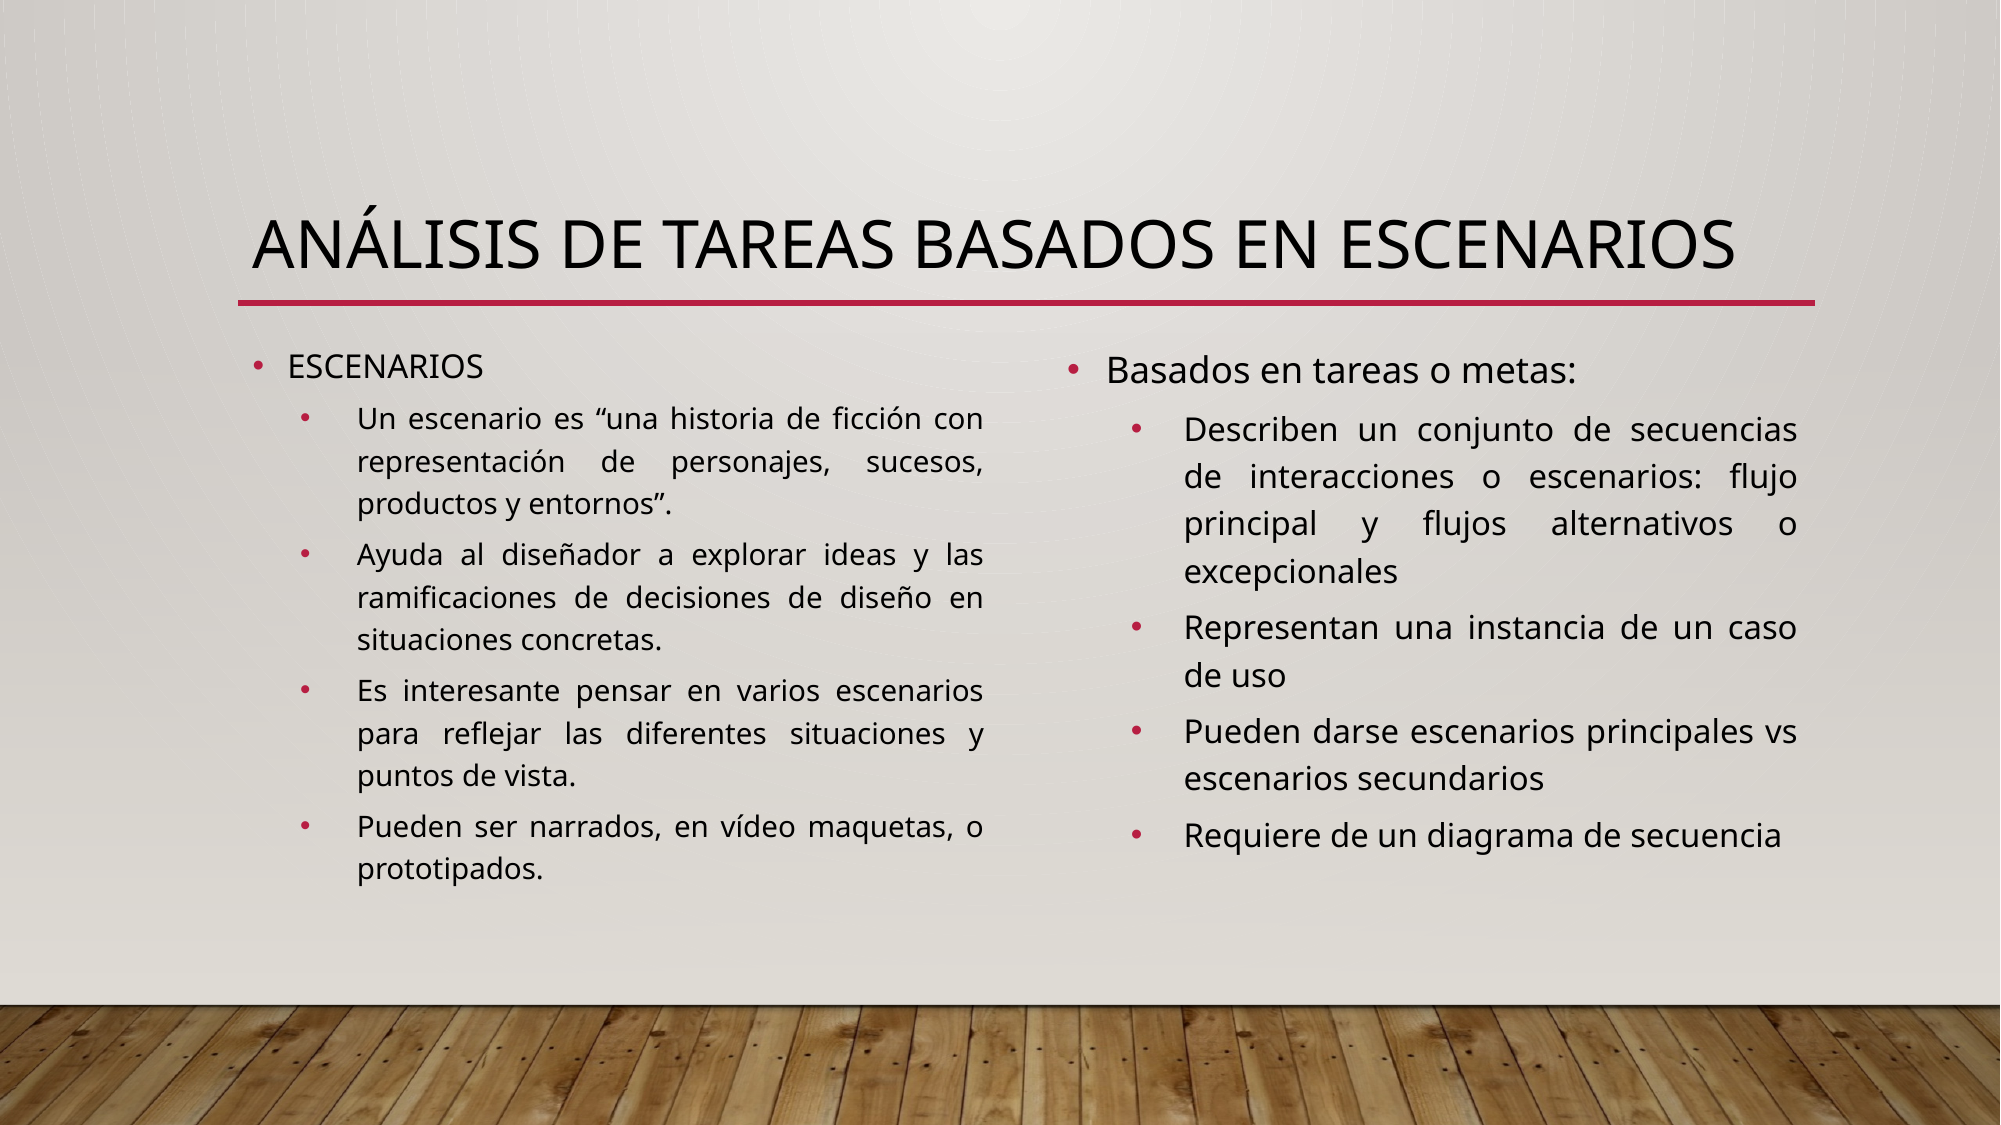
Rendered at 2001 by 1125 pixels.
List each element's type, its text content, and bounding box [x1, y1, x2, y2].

picture [0, 1005, 2000, 1125]
list Basados en tareas o metas: Describen un conjunto de secuencias de interacciones o escenarios: flujo principal y flujos alternativos o excepcionales Representan una instancia de un caso de uso Pueden darse escenarios principales vs escenarios secundarios Requiere de un diagrama de secuencia [1052, 330, 1815, 896]
title Análisis de tareas basados en Escenarios [237, 132, 1814, 306]
list ESCENARIOS Un escenario es “una historia de ficción con representación de personajes, sucesos, productos y entornos”. Ayuda al diseñador a explorar ideas y las ramificaciones de decisiones de diseño en situaciones concretas. Es interesante pensar en varios escenarios para reflejar las diferentes situaciones y puntos de vista. Pueden ser narrados, en vídeo maquetas, o prototipados. [237, 329, 1000, 896]
